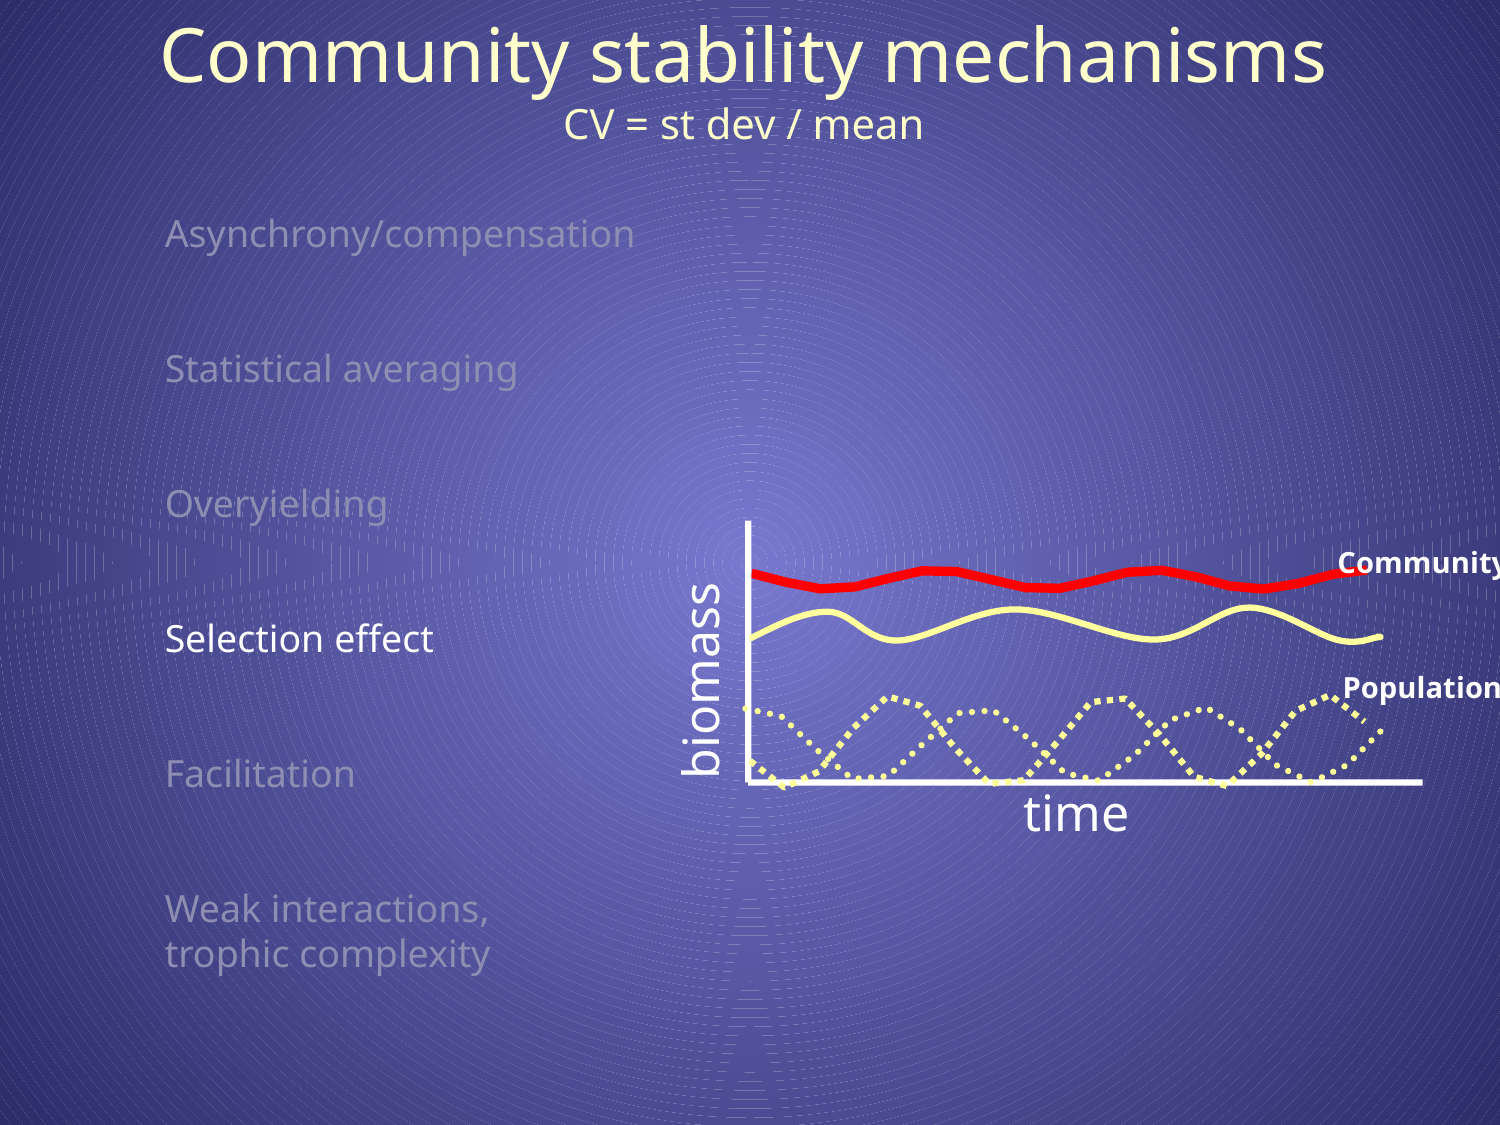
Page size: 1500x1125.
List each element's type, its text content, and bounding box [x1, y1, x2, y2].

text_box Community stability mechanisms CV = st dev / mean [62, 0, 1425, 200]
text_box Community [1428, 537, 1500, 588]
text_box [706, 514, 1423, 788]
text_box time [1008, 796, 1145, 849]
text_box Asynchrony/compensation Statistical averaging Overyielding Selection effect Facilitation Weak interactions, trophic complexity [149, 87, 1500, 1073]
text_box biomass [662, 567, 706, 795]
text_box Population [1428, 662, 1500, 713]
